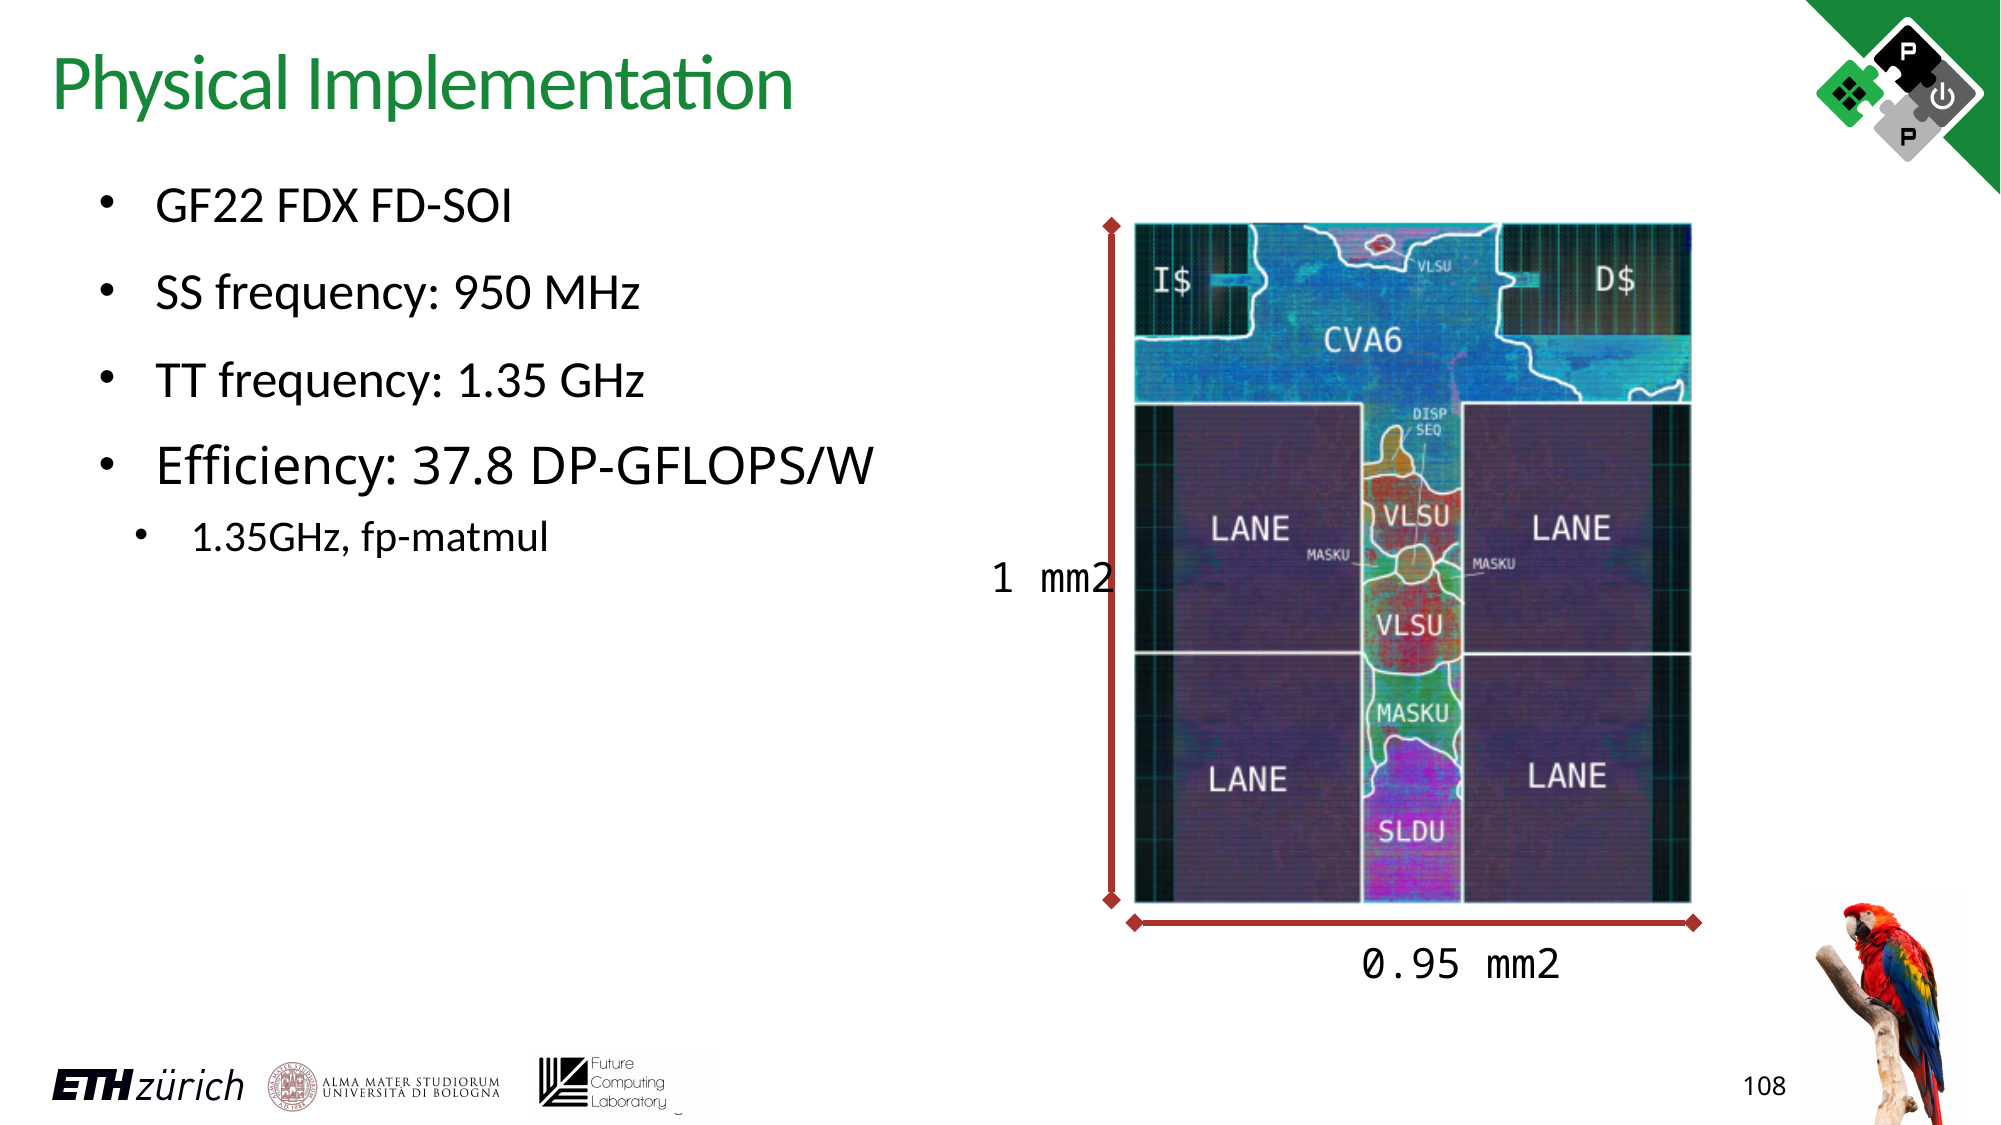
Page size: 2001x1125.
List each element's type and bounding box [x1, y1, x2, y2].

picture [51, 1069, 244, 1101]
picture [322, 1074, 500, 1097]
picture [266, 1069, 319, 1113]
title [51, 29, 1802, 138]
picture [1111, 208, 1704, 917]
text_box [51, 162, 1177, 1069]
text_box [1313, 929, 1574, 1044]
slide_number [1703, 1061, 1802, 1113]
picture [1805, 889, 1964, 1125]
picture [533, 1069, 716, 1119]
picture [1815, 24, 1977, 163]
